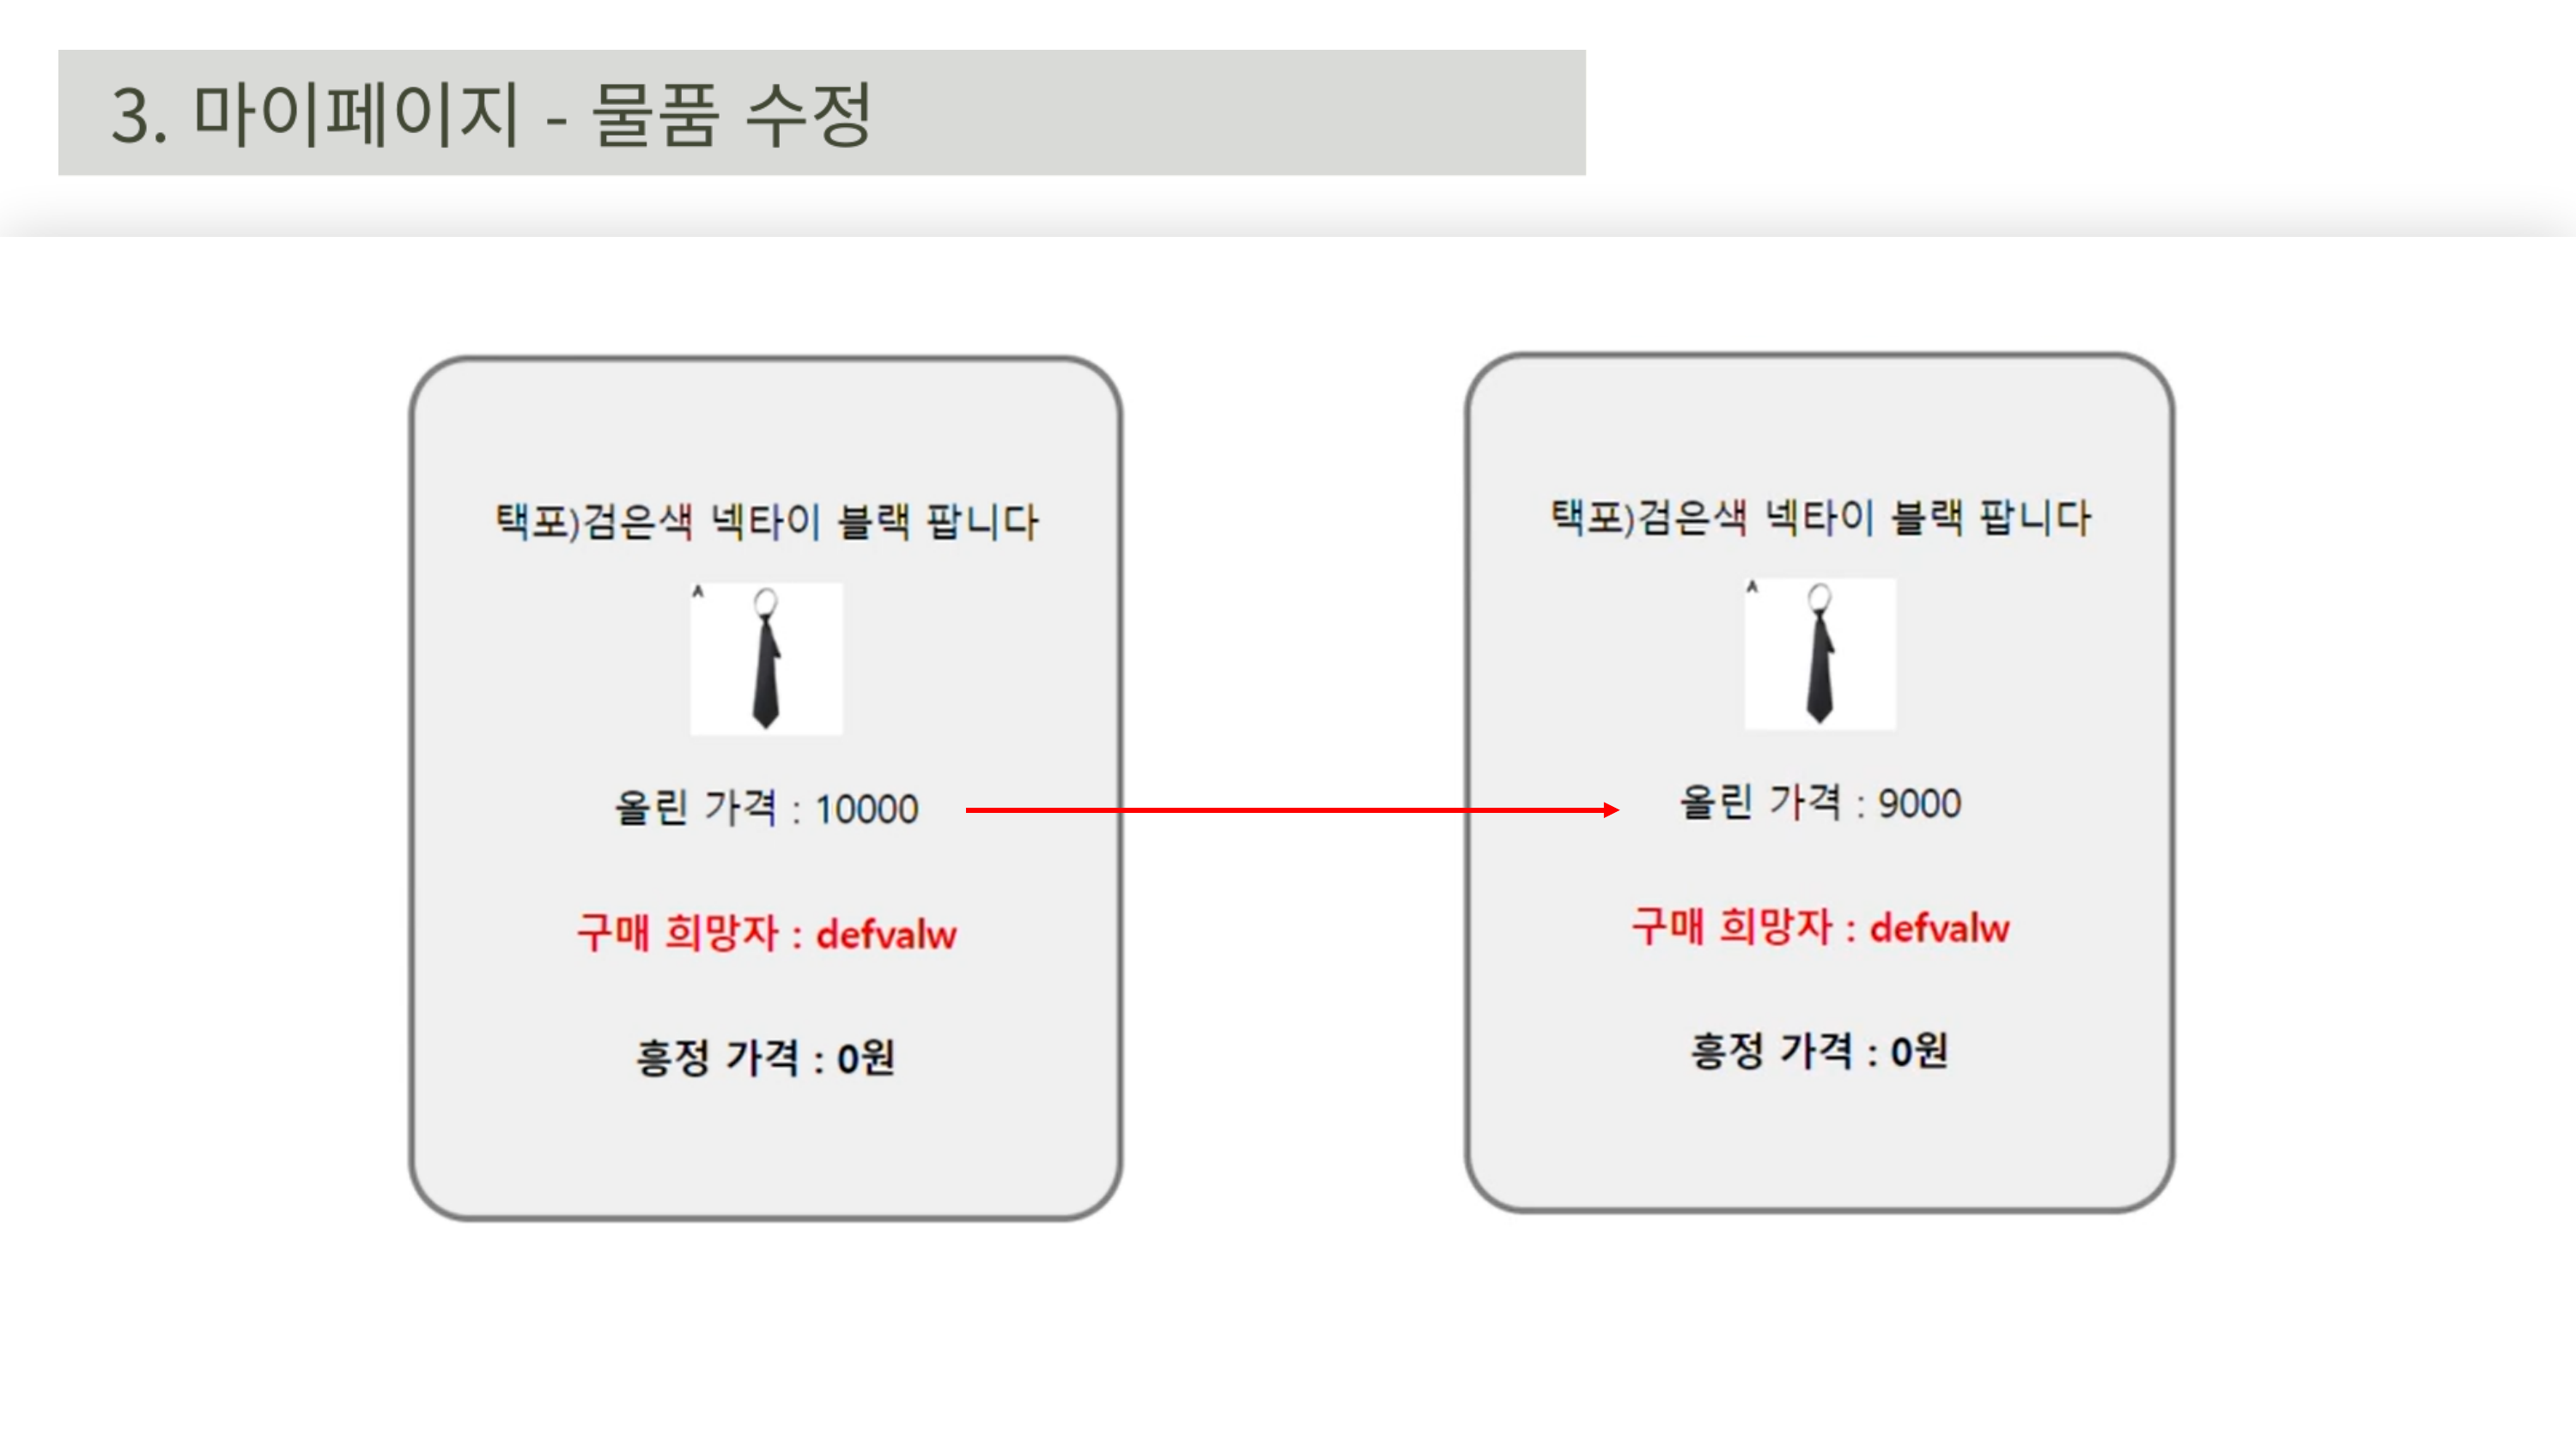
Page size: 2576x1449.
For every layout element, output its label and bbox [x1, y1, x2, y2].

text_box [0, 237, 2576, 1449]
text_box [391, 336, 2184, 1229]
text_box [58, 50, 82, 178]
picture [0, 0, 2576, 237]
text_box [946, 50, 1588, 178]
